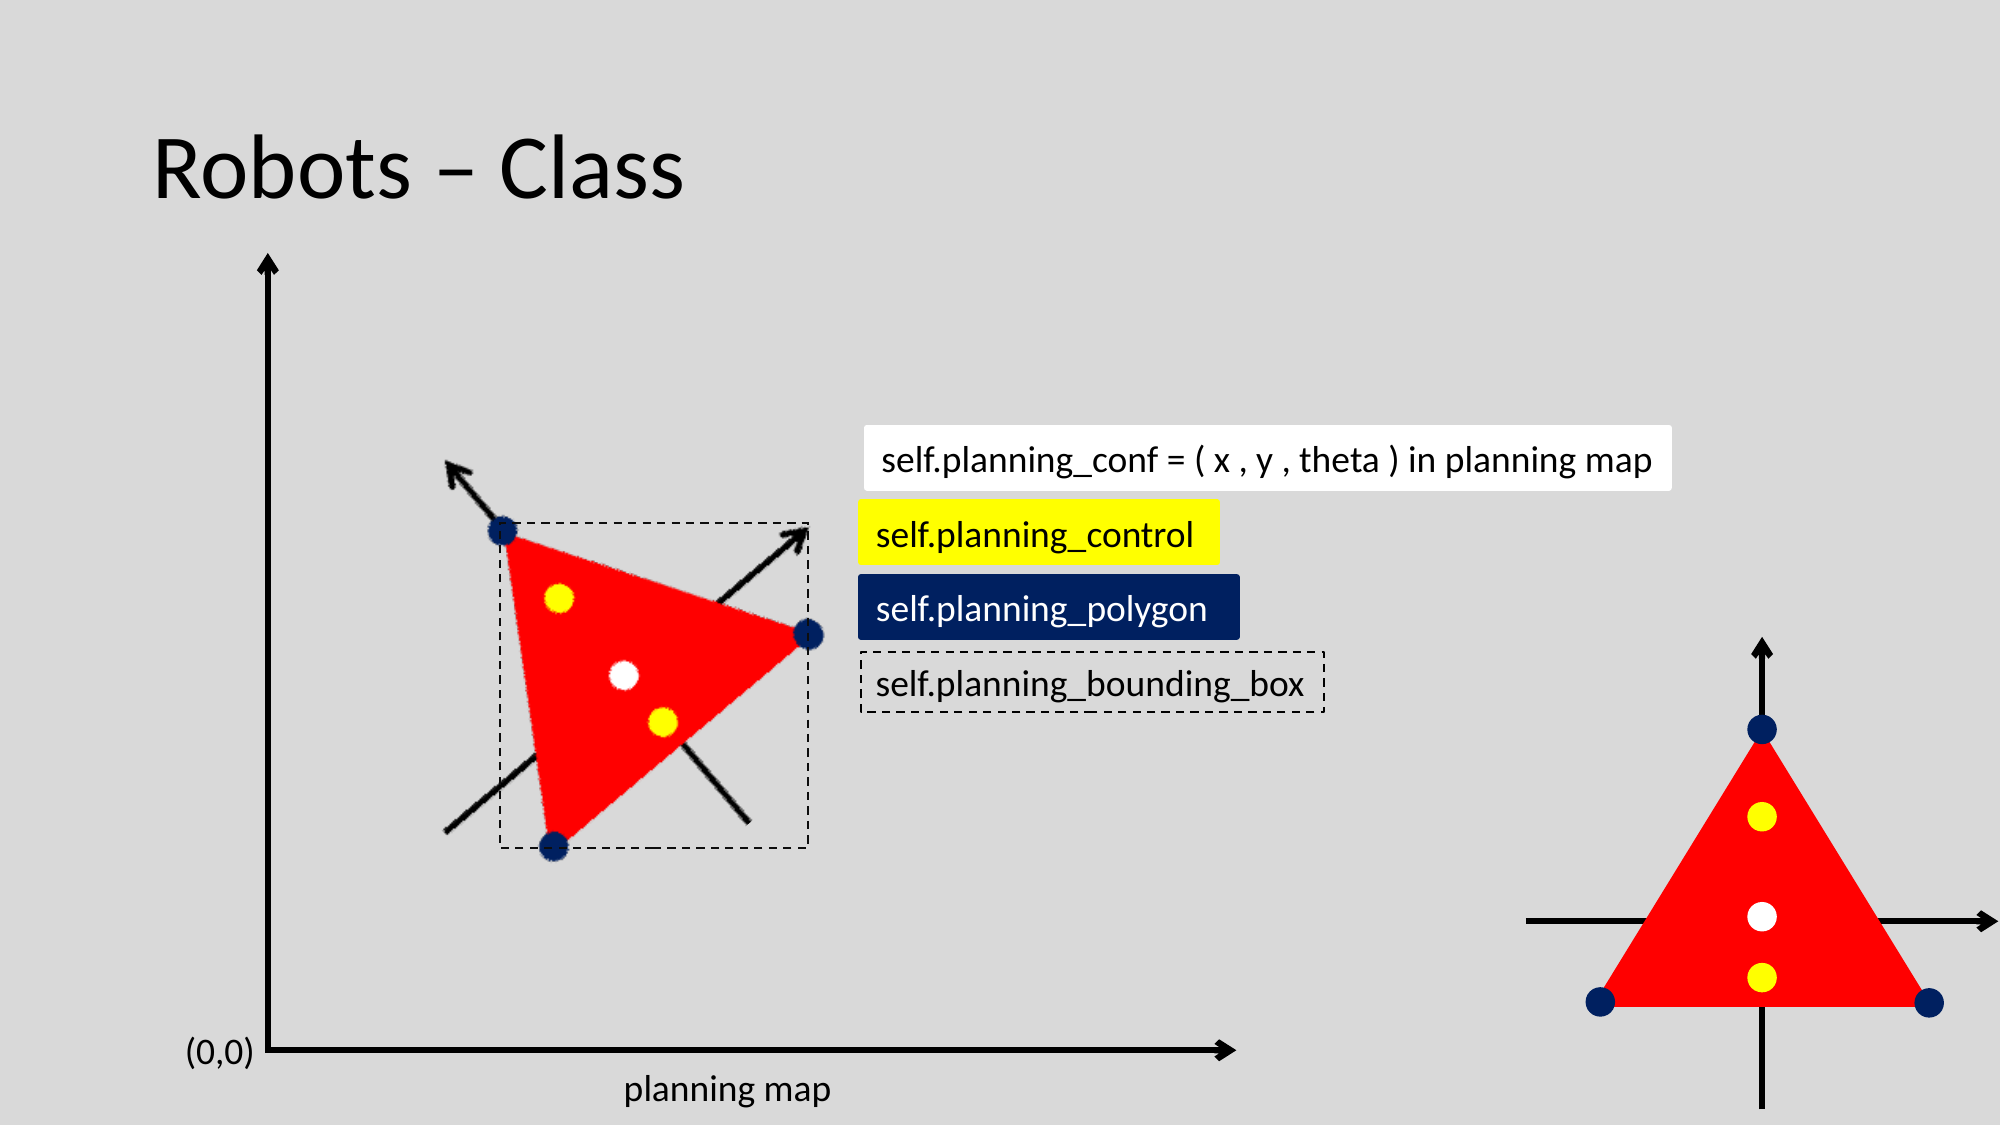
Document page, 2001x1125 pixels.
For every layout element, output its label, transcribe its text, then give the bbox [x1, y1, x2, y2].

text_box self.planning_bounding_box [860, 652, 1325, 712]
text_box self.planning_polygon [861, 577, 1237, 637]
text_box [1525, 636, 1999, 1110]
text_box self.planning_conf = ( x , y , theta ) in planning map [866, 427, 1669, 488]
picture [344, 372, 848, 875]
title Robots – Class [137, 59, 1863, 278]
text_box self.planning_control [861, 502, 1218, 563]
text_box (0,0) [170, 1019, 270, 1080]
text_box planning map [609, 1056, 847, 1117]
